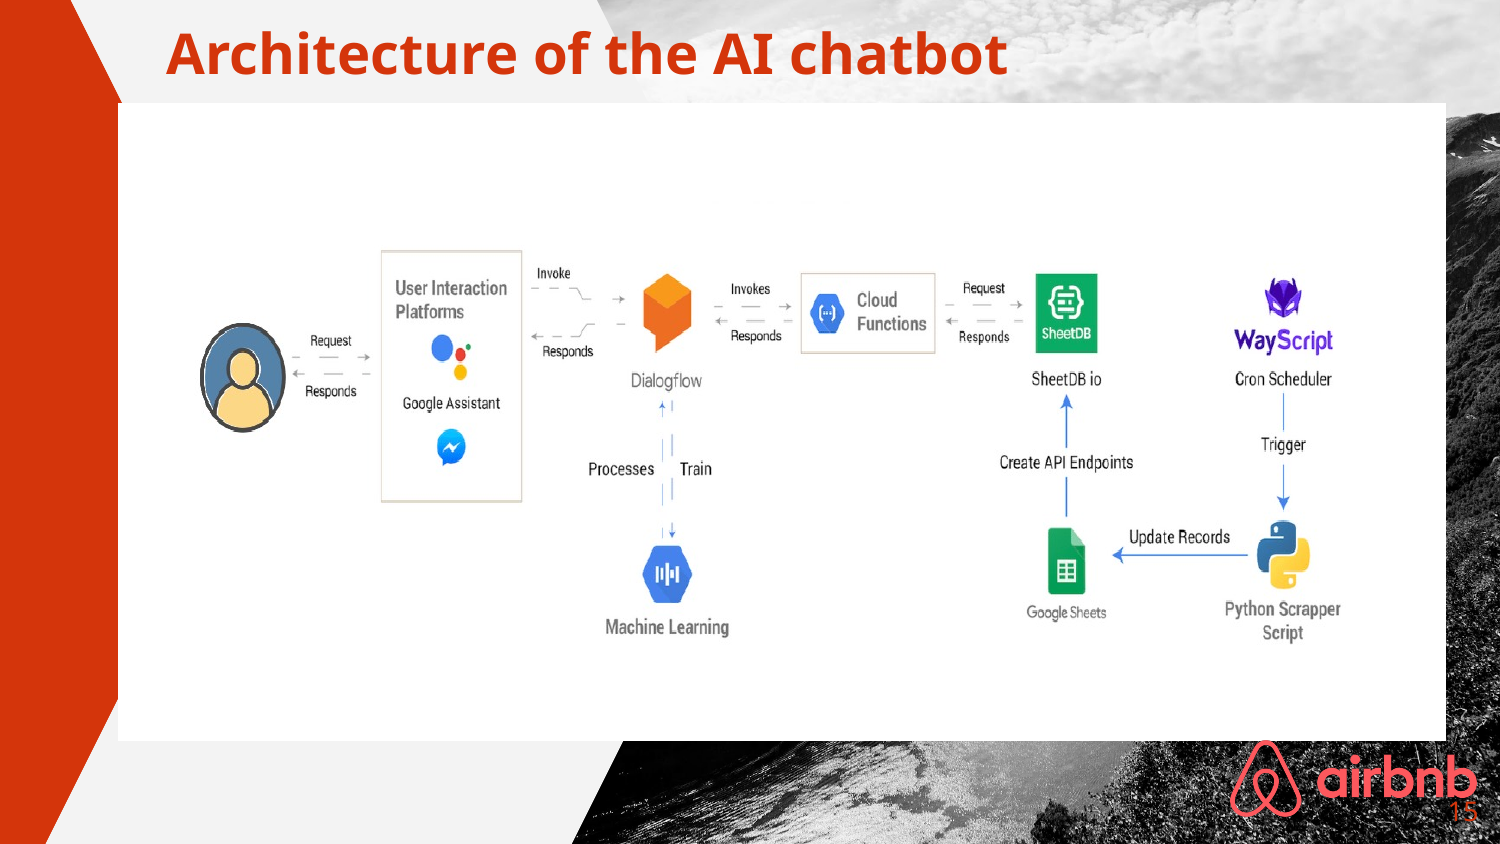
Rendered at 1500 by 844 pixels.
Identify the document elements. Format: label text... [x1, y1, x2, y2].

text_box [0, 0, 121, 844]
title Architecture of the AI chatbot [151, 0, 1032, 101]
slide_number ‹#› [1403, 779, 1494, 844]
picture [117, 0, 1500, 844]
